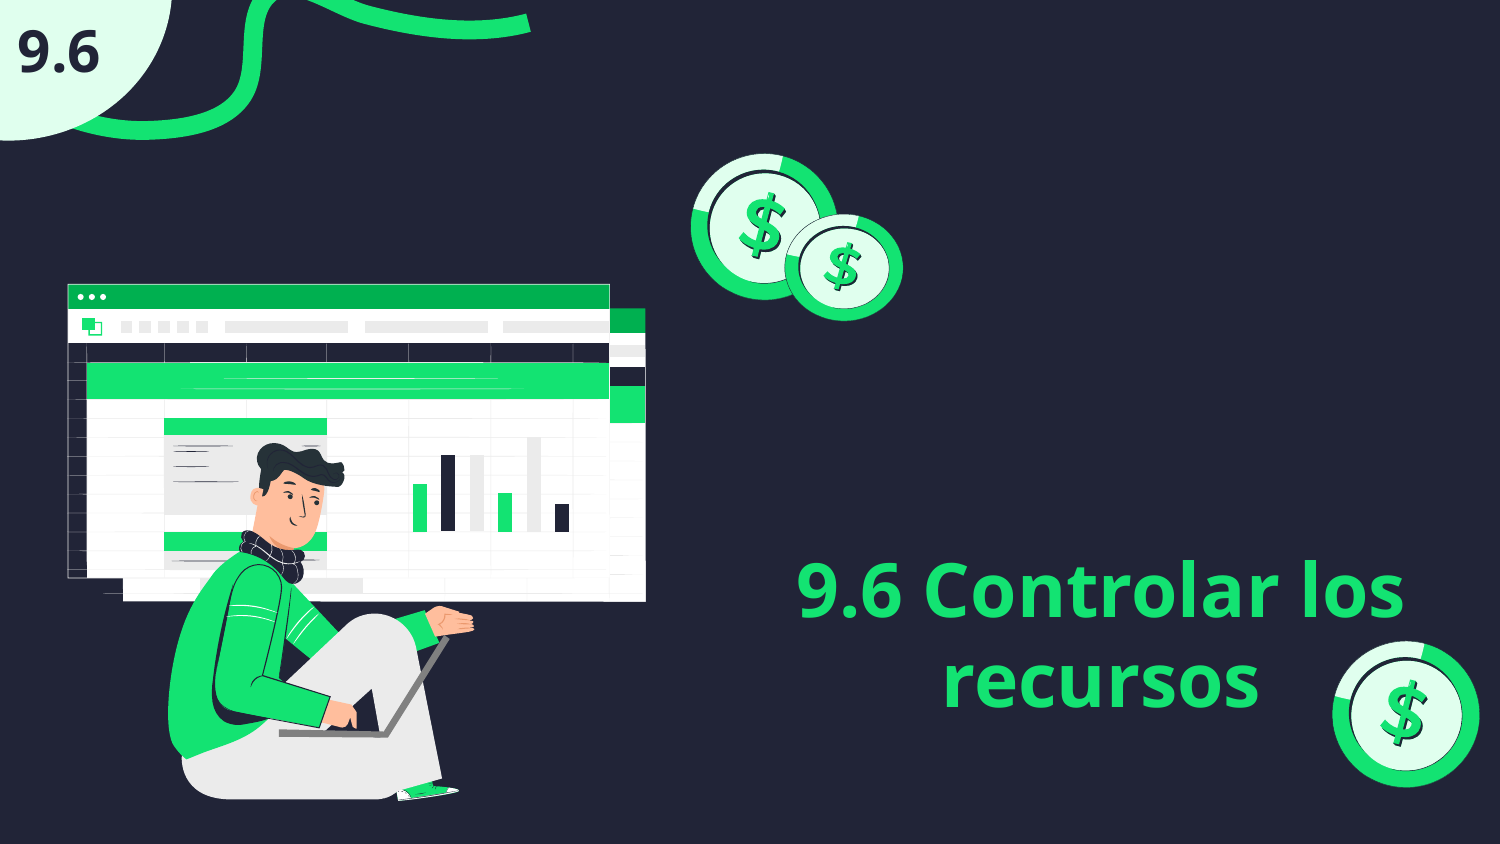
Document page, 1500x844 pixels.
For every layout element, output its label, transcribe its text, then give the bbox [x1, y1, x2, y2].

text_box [66, 283, 647, 603]
text_box 9.6 Controlar los recursos [776, 489, 1427, 738]
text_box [689, 153, 839, 301]
text_box [0, 0, 172, 141]
text_box 9.6 [0, 13, 119, 86]
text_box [1330, 640, 1481, 788]
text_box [163, 442, 475, 802]
text_box [87, 0, 529, 131]
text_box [783, 213, 904, 322]
